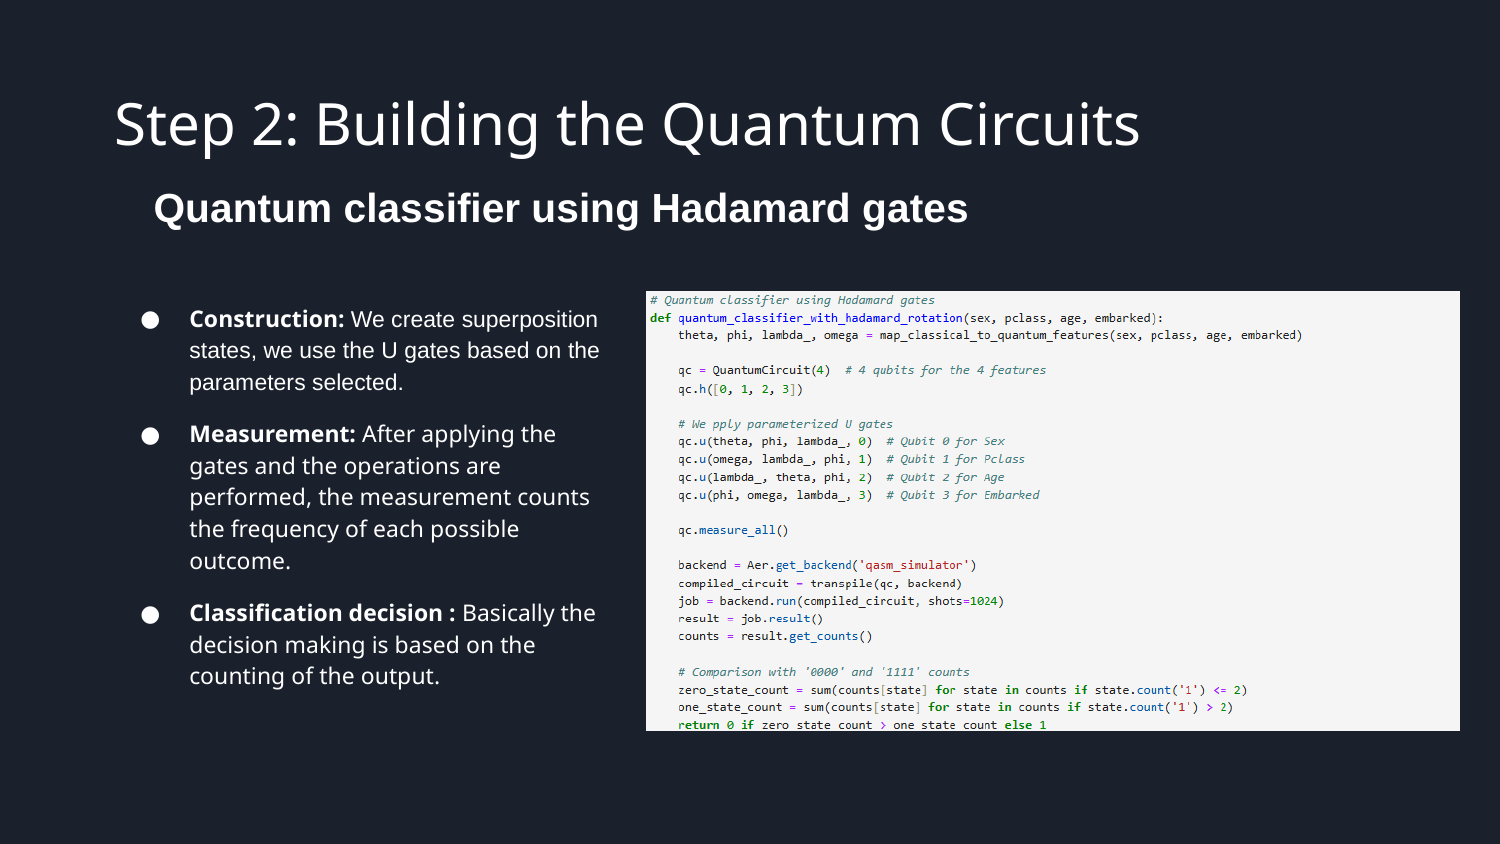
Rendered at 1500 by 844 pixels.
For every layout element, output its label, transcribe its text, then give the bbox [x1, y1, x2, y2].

picture [645, 291, 1461, 731]
title Step 2: Building the Quantum Circuits [103, 44, 1397, 208]
list Quantum classifier using Hadamard gates [142, 189, 1048, 281]
list Construction: We create superposition states, we use the U gates based on the parameters selected. Measurement: After applying the gates and the operations are performed, the measurement counts the frequency of each possible outcome. Classification decision : Basically the decision making is based on the counting of the output. [103, 234, 623, 714]
